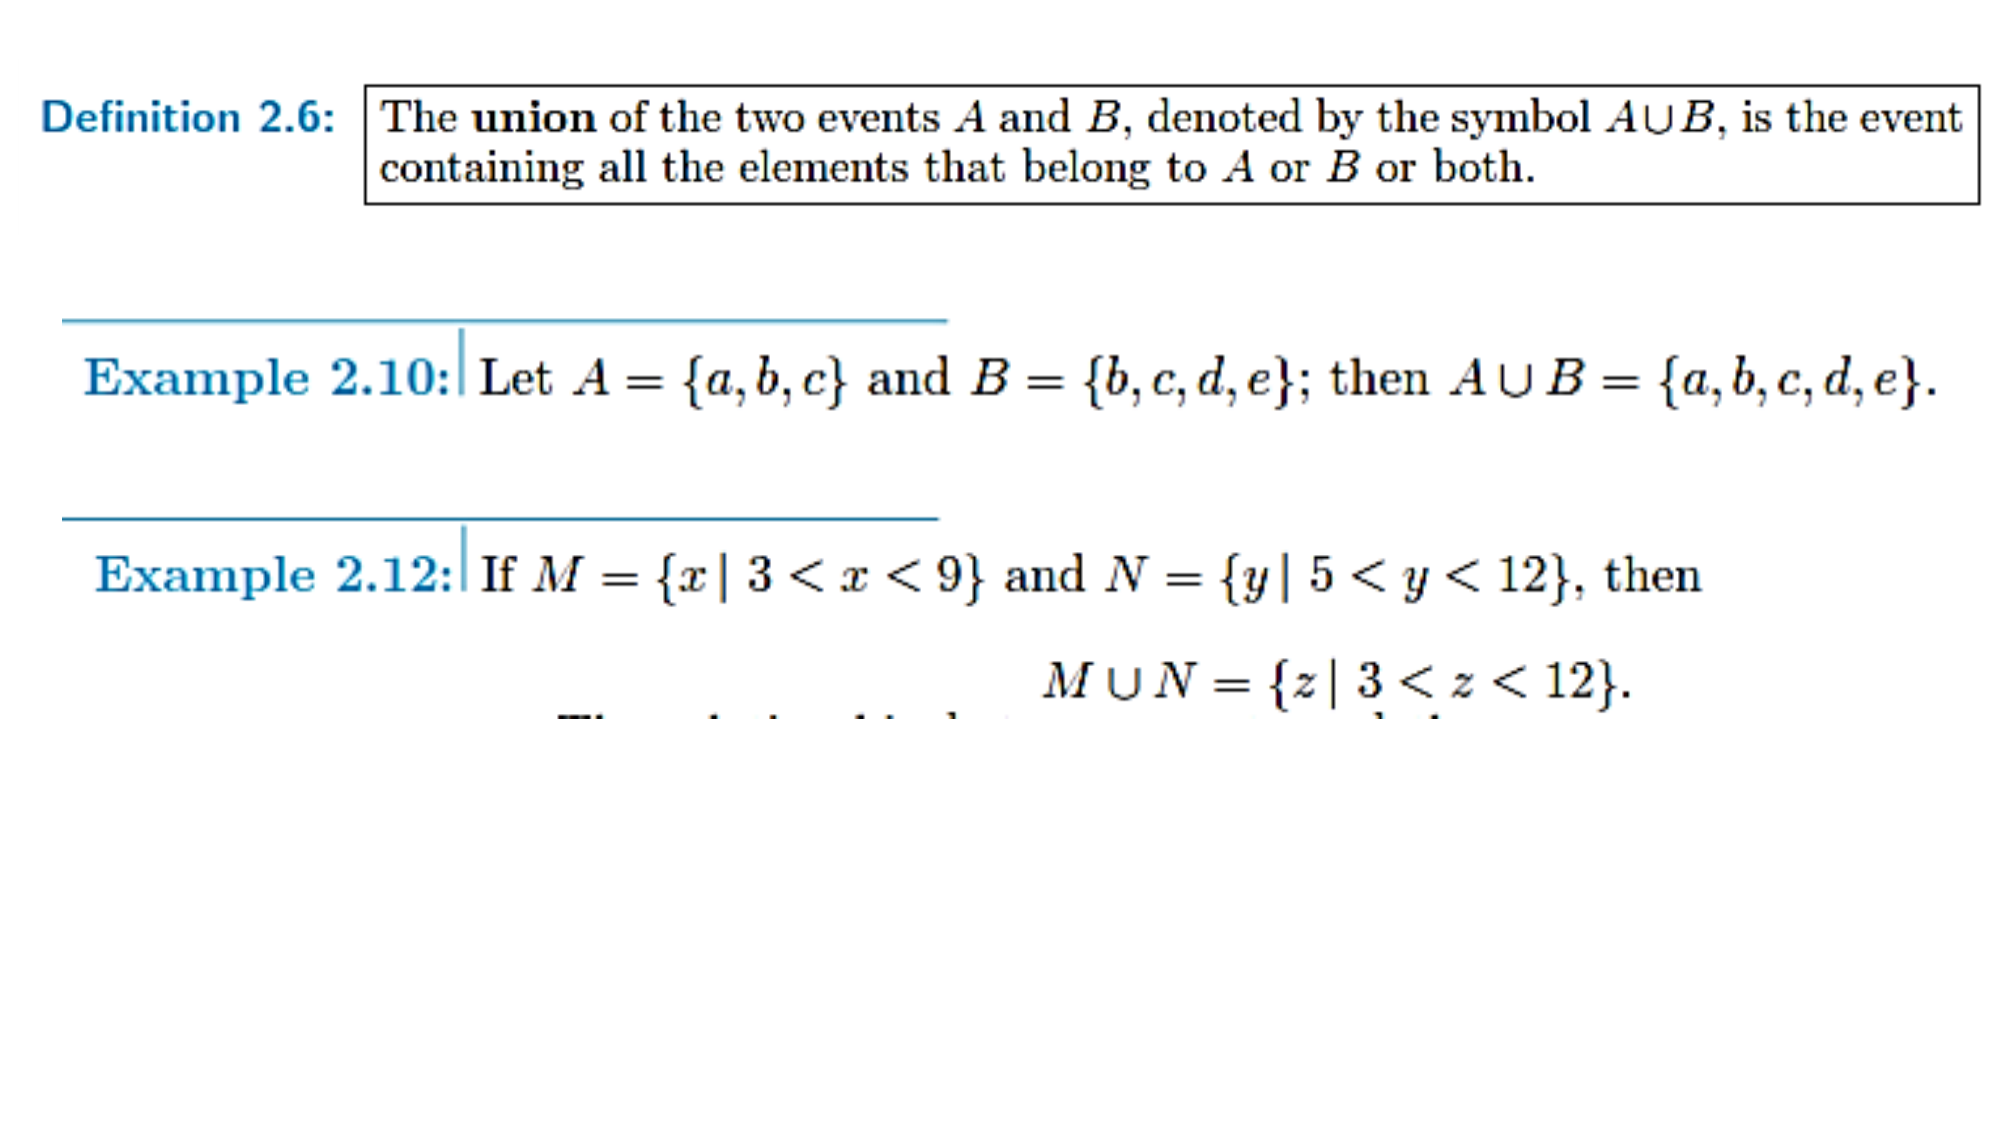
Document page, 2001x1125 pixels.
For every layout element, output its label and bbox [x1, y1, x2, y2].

picture [17, 59, 2000, 235]
picture [62, 501, 1727, 719]
picture [62, 299, 1966, 450]
